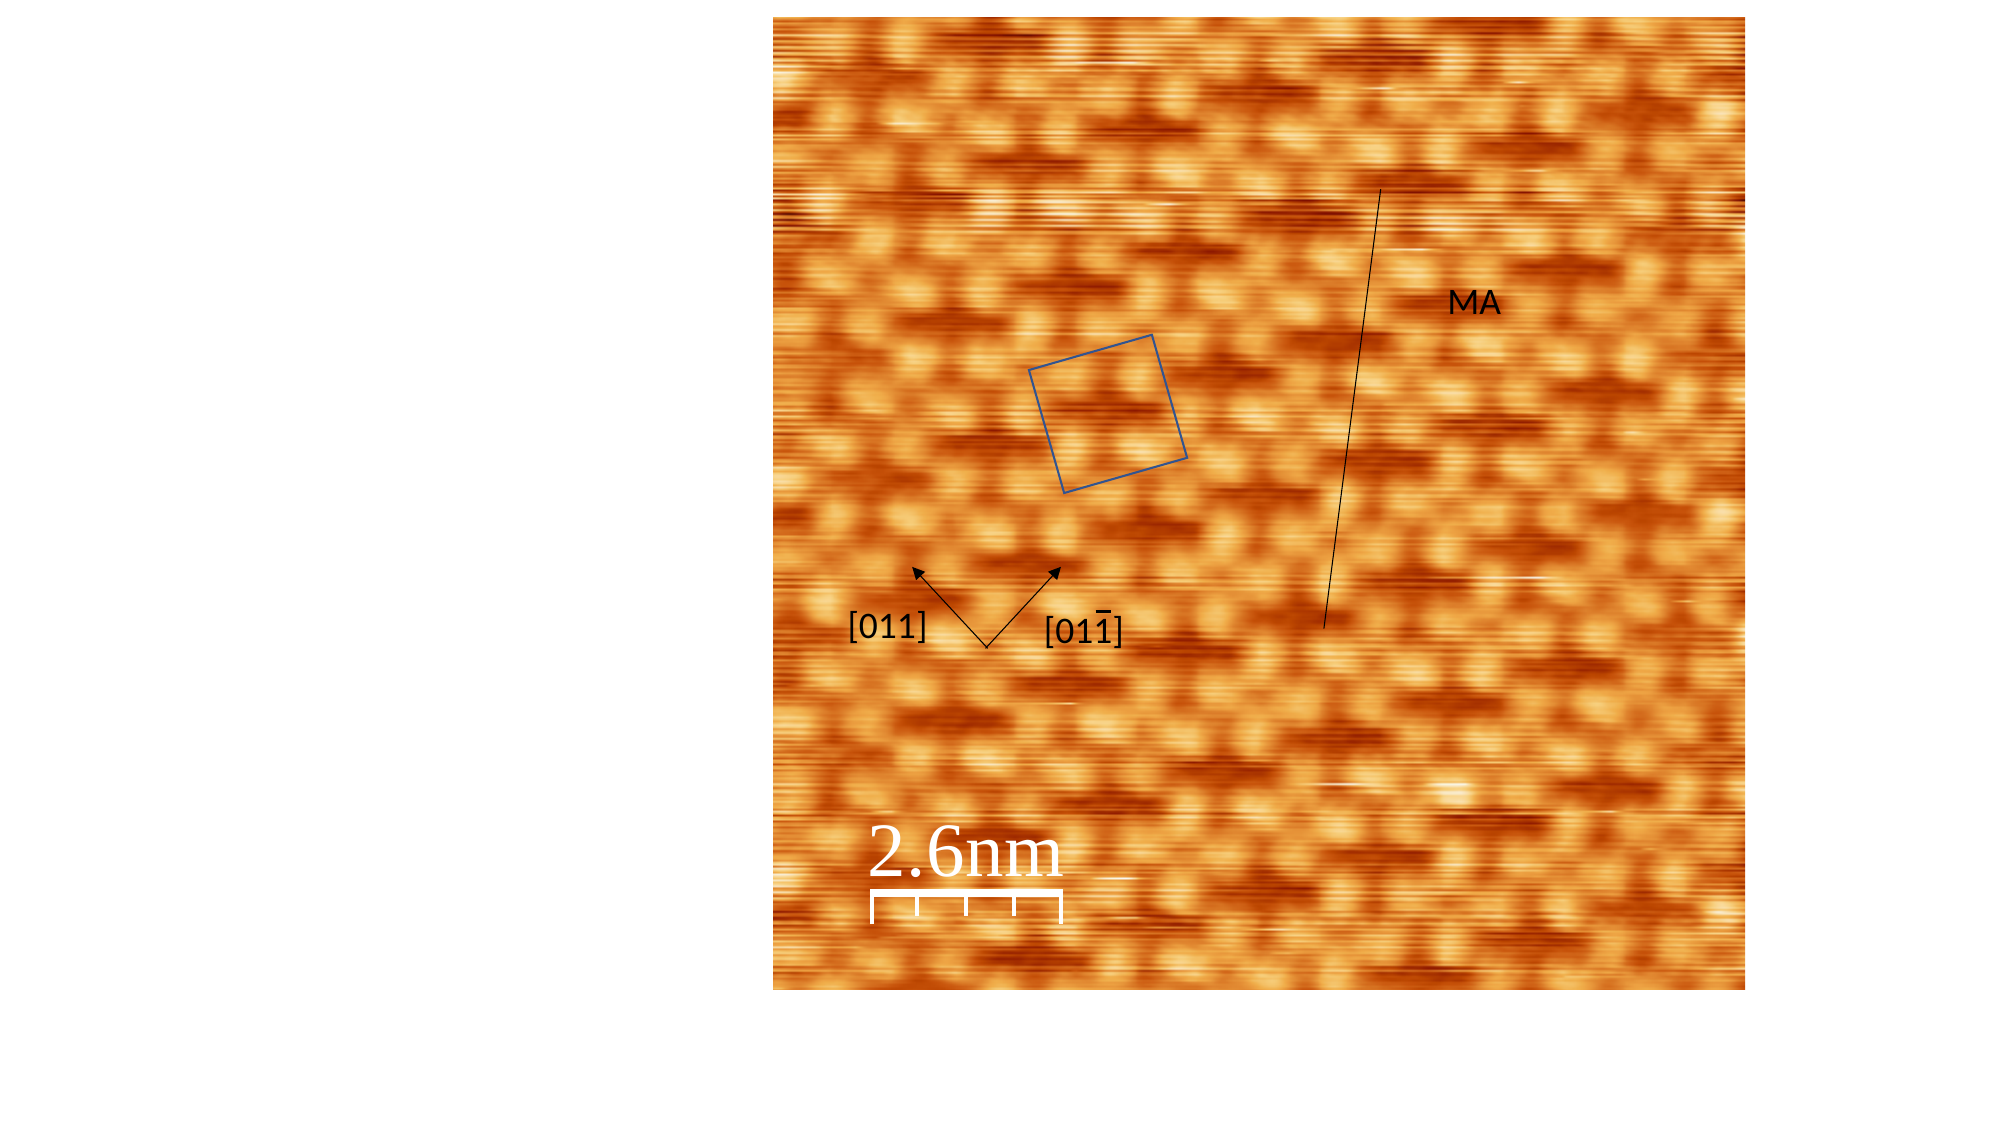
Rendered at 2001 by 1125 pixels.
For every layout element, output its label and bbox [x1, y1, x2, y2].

text_box [1323, 189, 1381, 629]
text_box [912, 566, 985, 649]
picture [773, 17, 1746, 990]
text_box [1029, 598, 1156, 659]
text_box [985, 566, 1062, 649]
